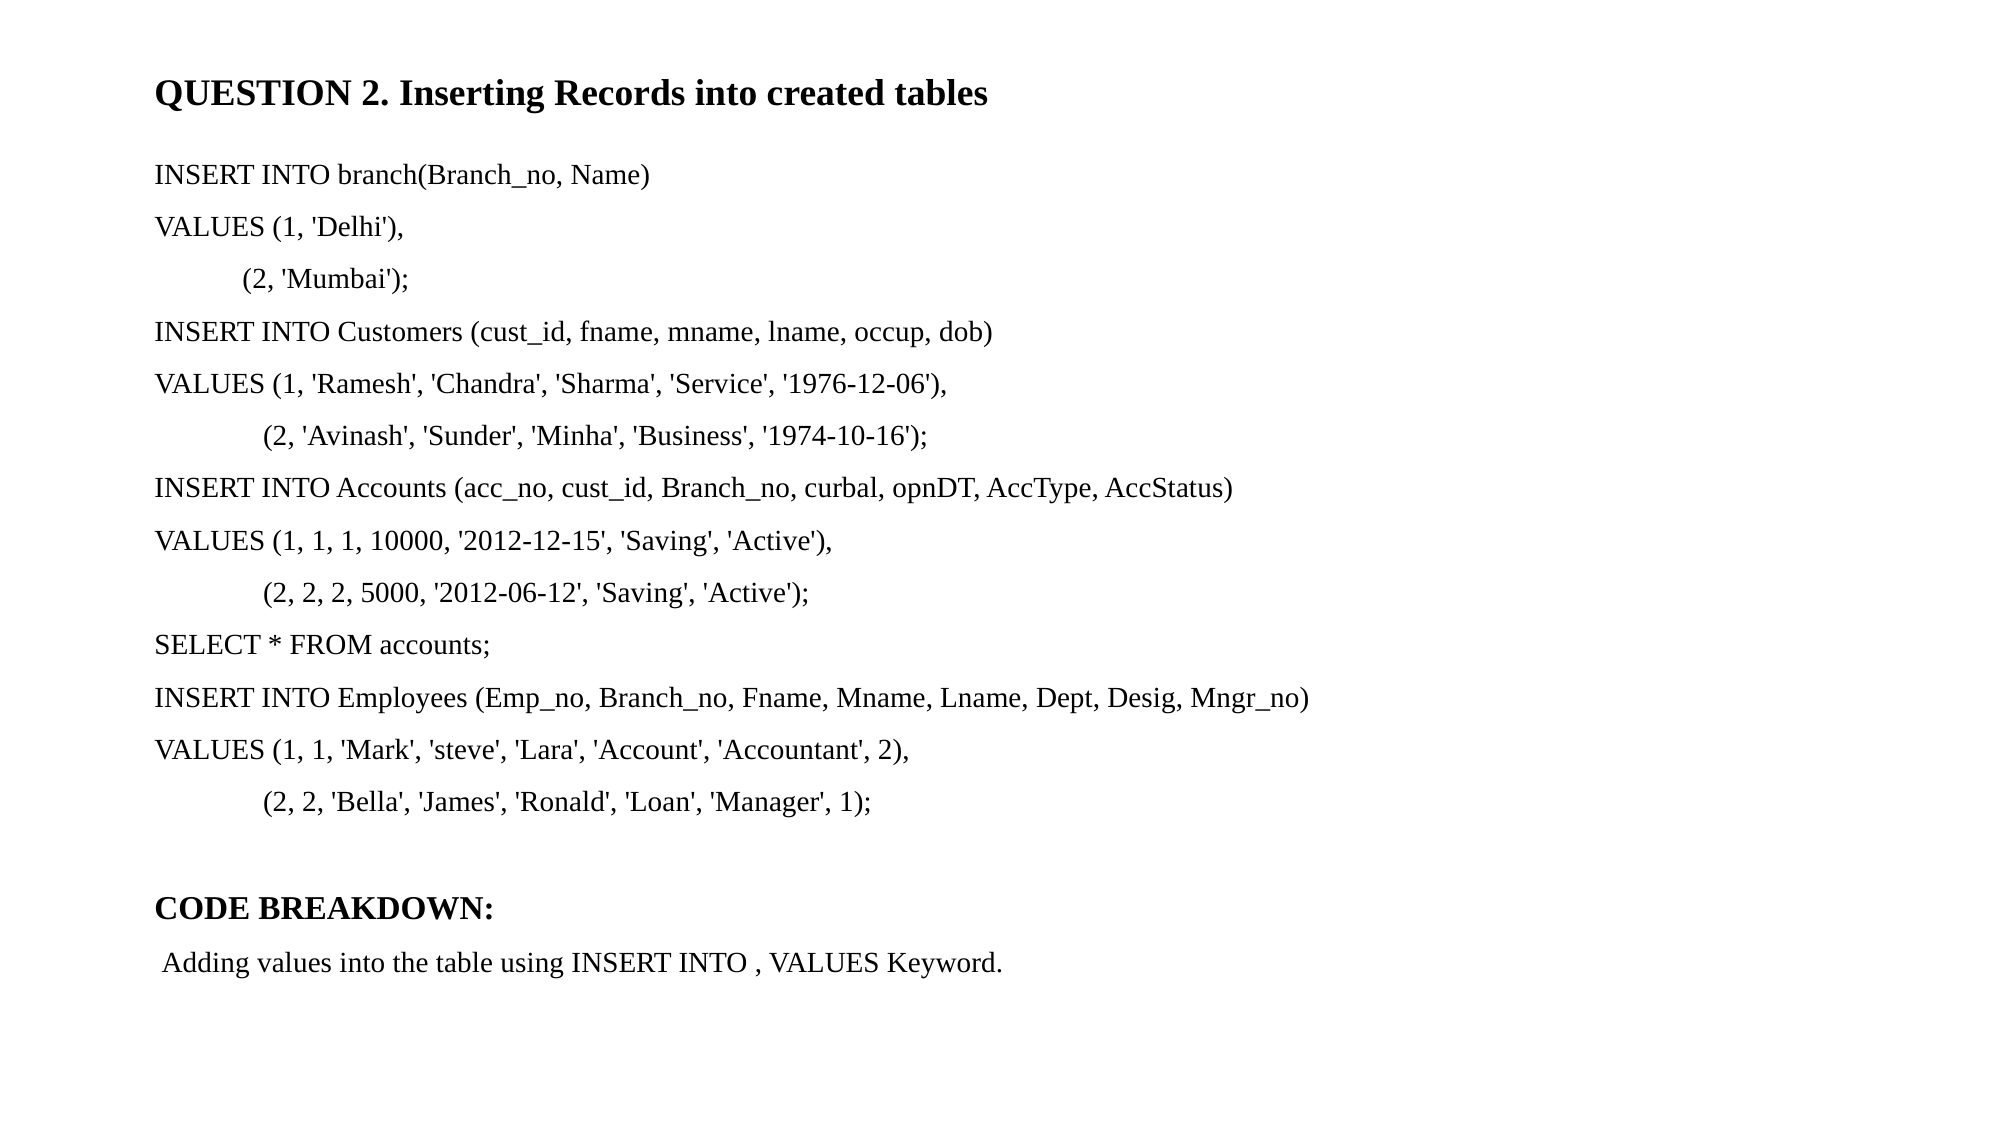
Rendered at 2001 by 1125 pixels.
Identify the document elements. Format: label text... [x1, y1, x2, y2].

list INSERT INTO branch(Branch_no, Name) VALUES (1, 'Delhi'), (2, 'Mumbai'); INSERT INTO Customers (cust_id, fname, mname, lname, occup, dob) VALUES (1, 'Ramesh', 'Chandra', 'Sharma', 'Service', '1976-12-06'), (2, 'Avinash', 'Sunder', 'Minha', 'Business', '1974-10-16'); INSERT INTO Accounts (acc_no, cust_id, Branch_no, curbal, opnDT, AccType, AccStatus) VALUES (1, 1, 1, 10000, '2012-12-15', 'Saving', 'Active'), (2, 2, 2, 5000, '2012-06-12', 'Saving', 'Active'); SELECT * FROM accounts; INSERT INTO Employees (Emp_no, Branch_no, Fname, Mname, Lname, Dept, Desig, Mngr_no) VALUES (1, 1, 'Mark', 'steve', 'Lara', 'Account', 'Accountant', 2), (2, 2, 'Bella', 'James', 'Ronald', 'Loan', 'Manager', 1); CODE BREAKDOWN: Adding values into the table using INSERT INTO , VALUES Keyword. [139, 151, 1800, 963]
title QUESTION 2. Inserting Records into created tables [139, 52, 1800, 134]
